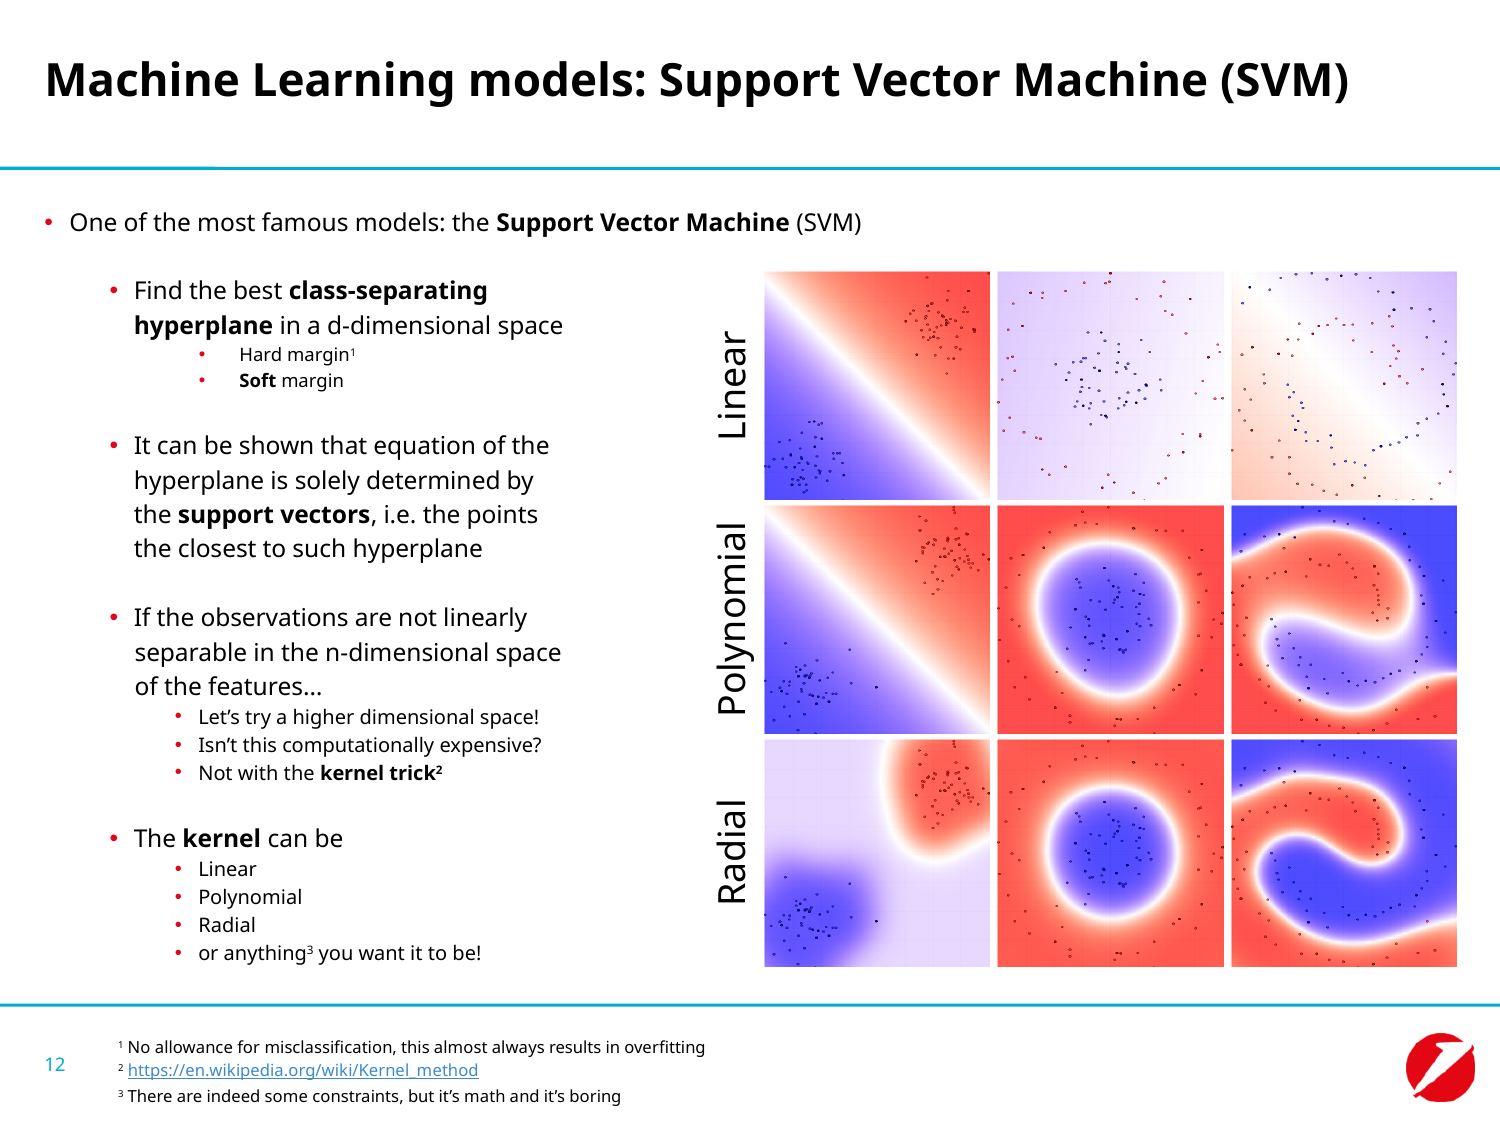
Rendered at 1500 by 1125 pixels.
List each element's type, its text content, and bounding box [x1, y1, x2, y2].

picture [996, 738, 1225, 968]
picture [1229, 505, 1458, 734]
picture [996, 505, 1225, 734]
list One of the most famous models: the Support Vector Machine (SVM) Find the best class-separating hyperplane in a d-dimensional space Hard margin1 Soft margin It can be shown that equation of the hyperplane is solely determined by the support vectors, i.e. the points the closest to such hyperplane If the observations are not linearly separable in the n-dimensional space of the features… Let’s try a higher dimensional space! Isn’t this computationally expensive? Not with the kernel trick2 The kernel can be Linear Polynomial Radial or anything3 you want it to be! [44, 206, 1469, 975]
title Machine Learning models: Support Vector Machine (SVM) [44, 0, 1470, 166]
slide_number 12 [44, 1036, 89, 1096]
picture [1229, 271, 1458, 500]
picture [1406, 1033, 1475, 1102]
text_box Linear [699, 267, 762, 500]
list 1 No allowance for misclassification, this almost always results in overfitting 2 https://en.wikipedia.org/wiki/Kernel_method 3 There are indeed some constraints, but it’s math and it’s boring [118, 1036, 1382, 1096]
picture [762, 505, 991, 734]
picture [996, 271, 1225, 500]
text_box Radial [699, 734, 759, 972]
text_box Polynomial [699, 500, 758, 734]
picture [762, 738, 991, 968]
picture [762, 271, 991, 500]
picture [1229, 738, 1458, 968]
